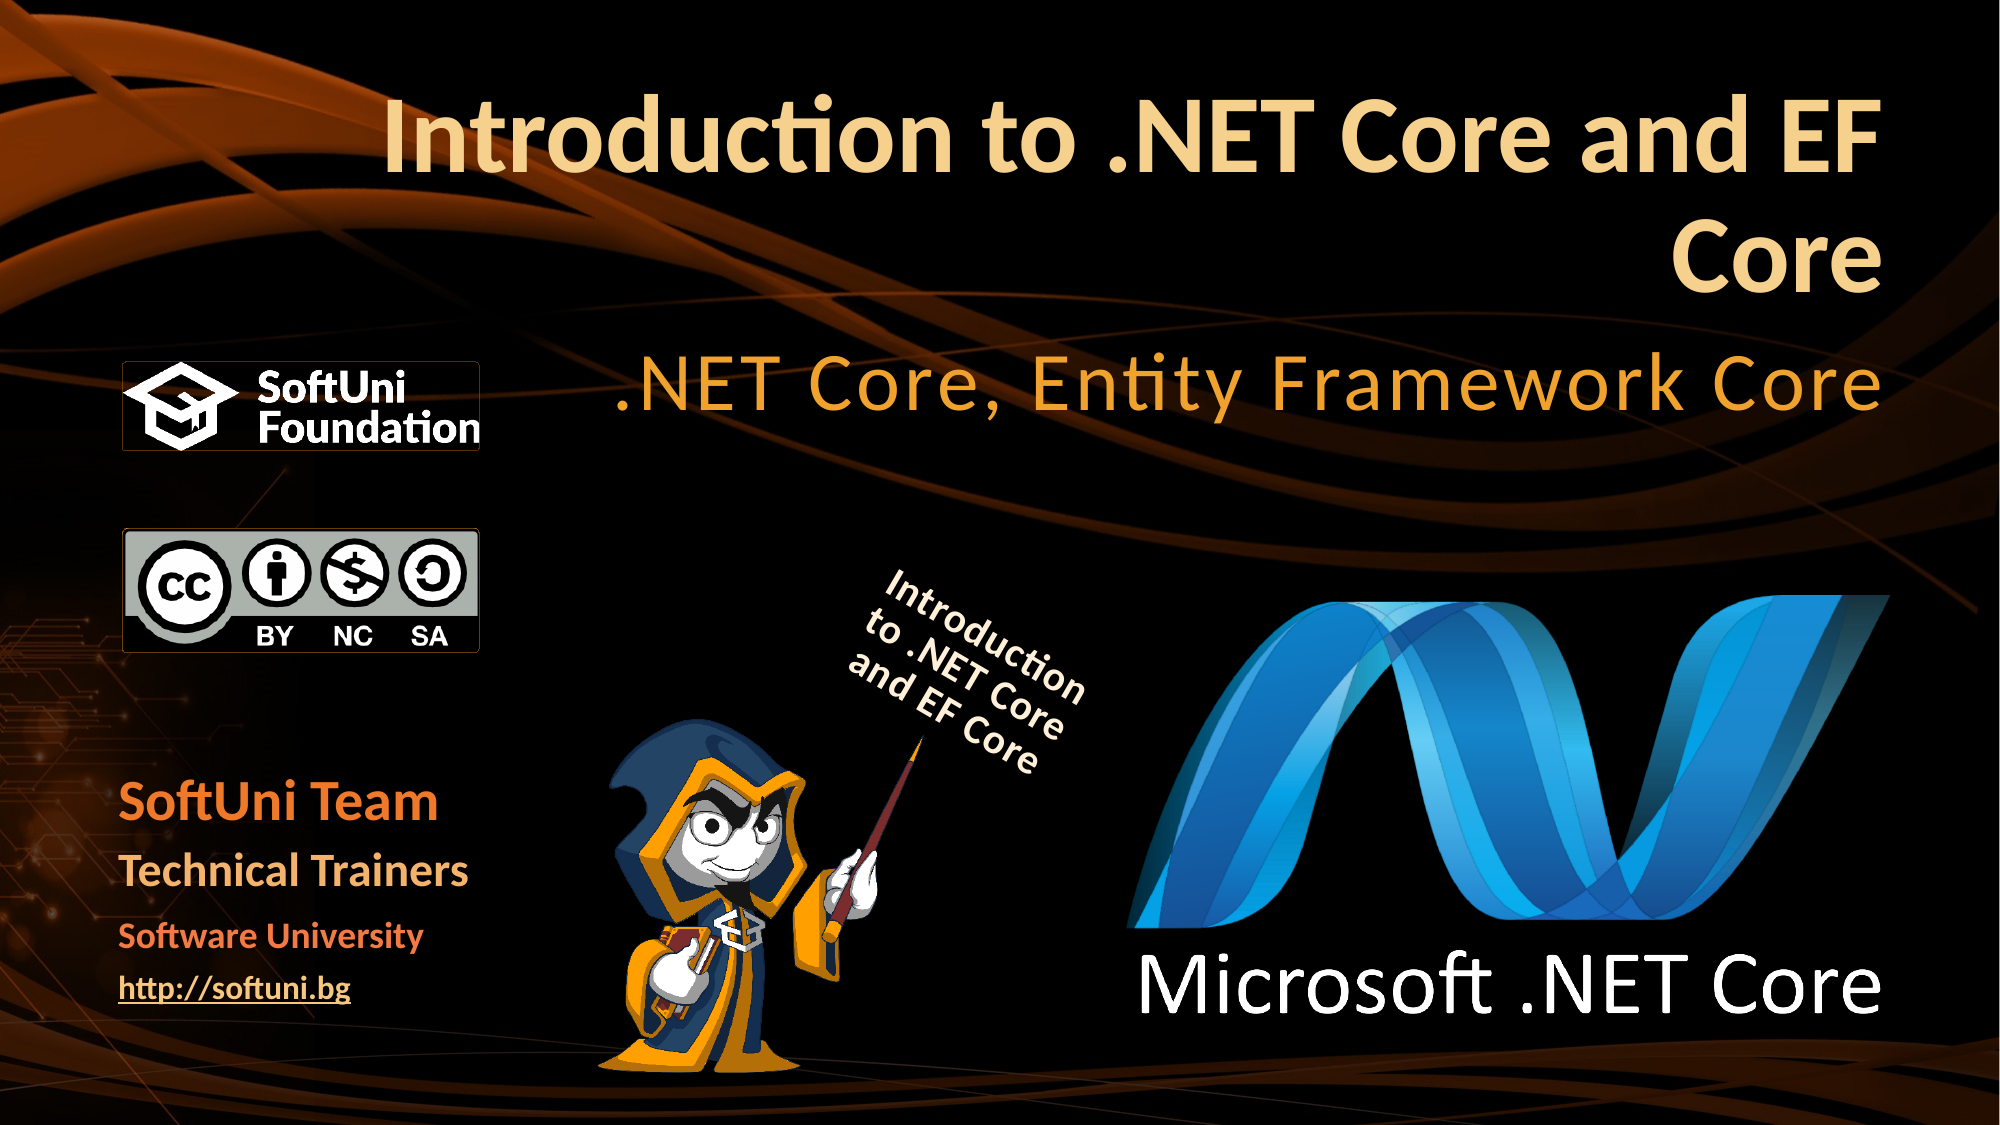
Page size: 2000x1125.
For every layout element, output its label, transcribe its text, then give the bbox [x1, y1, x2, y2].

picture [0, 0, 2000, 1125]
list Technical Trainers [112, 828, 565, 902]
title Introduction to .NET Core and EF Core [249, 75, 1885, 318]
text_box Introduction to .NET Core and EF Core [800, 537, 1124, 814]
subtitle .NET Core, Entity Framework Core [587, 322, 1885, 538]
list Software University [112, 902, 565, 958]
list http://softuni.bg [112, 958, 565, 1013]
list SoftUni Team [112, 751, 565, 828]
